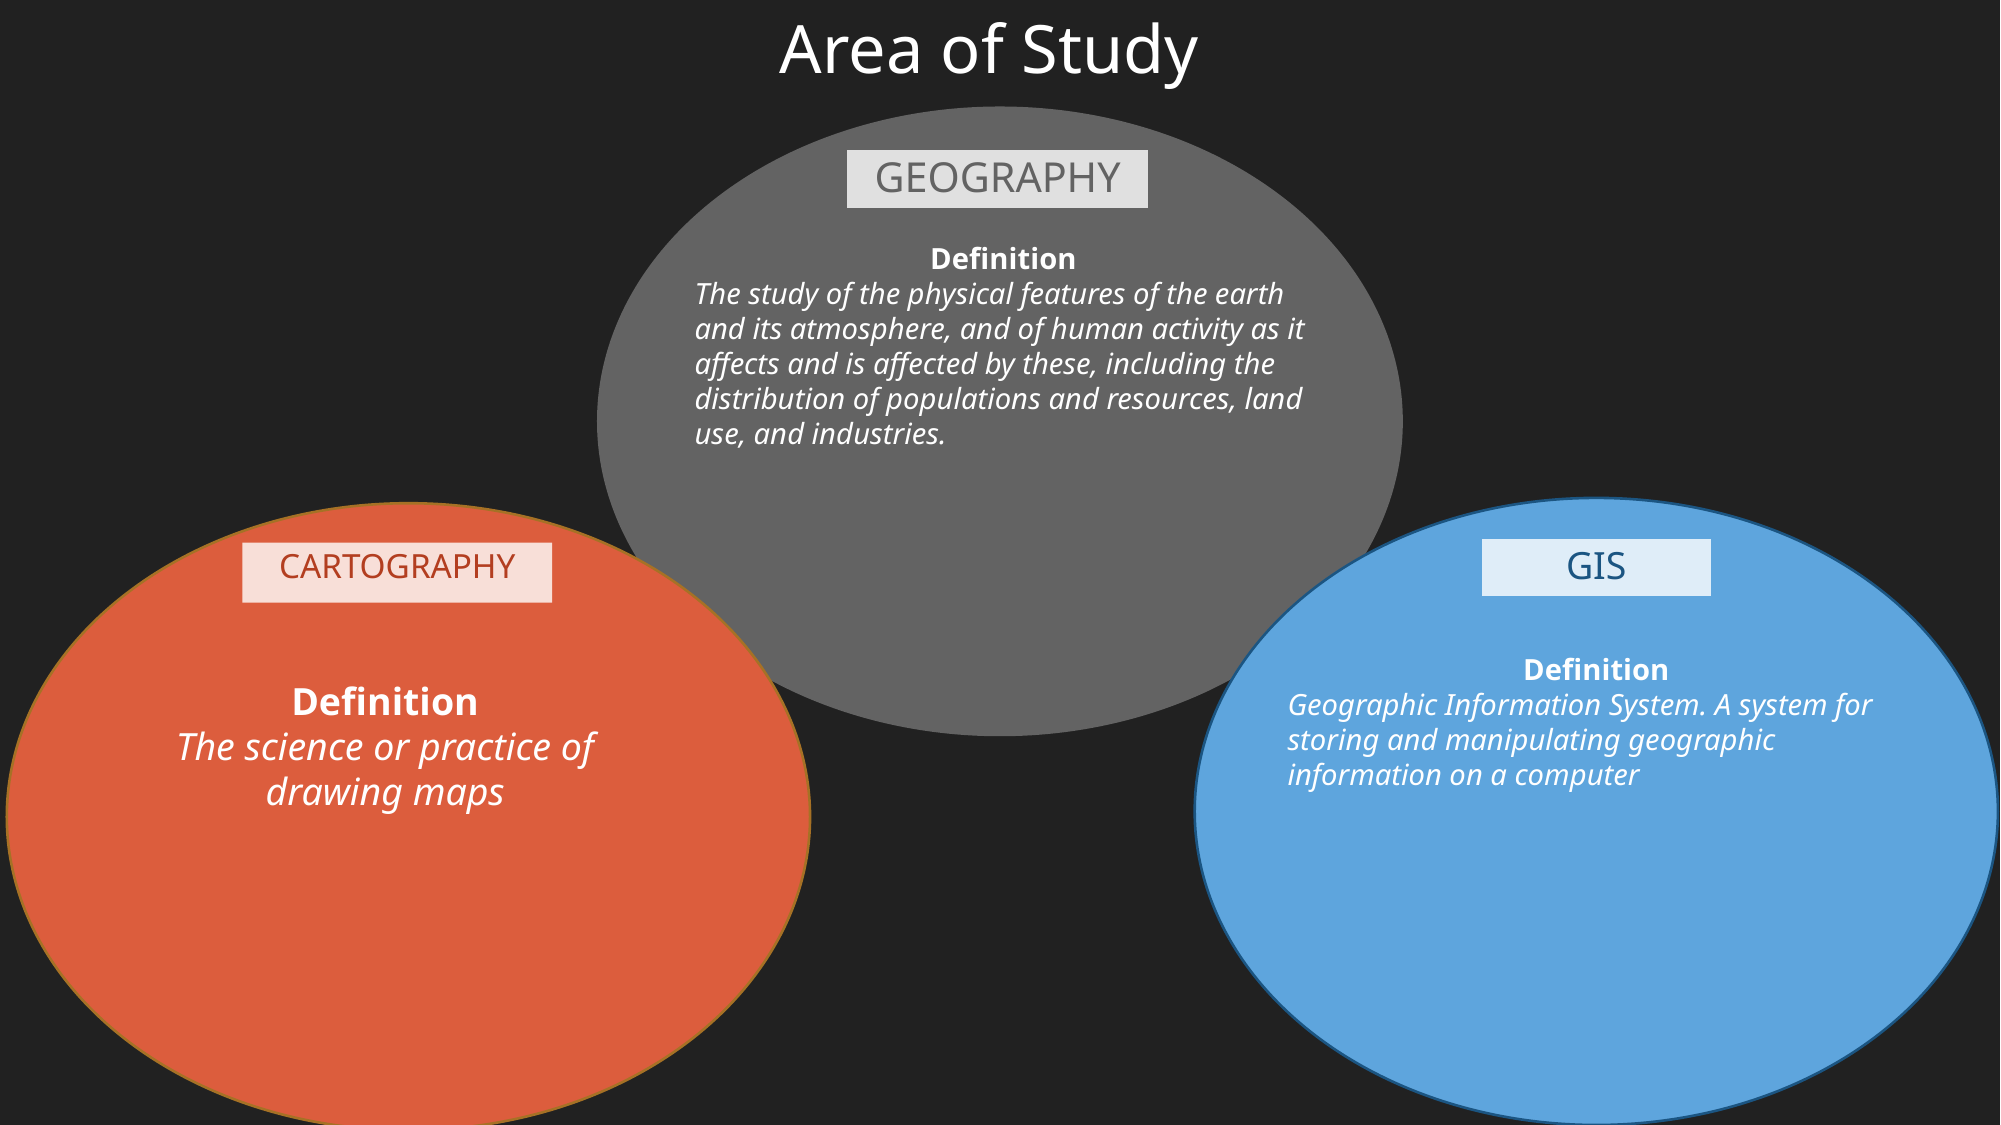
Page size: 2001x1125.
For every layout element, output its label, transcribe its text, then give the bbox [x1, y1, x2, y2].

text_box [1194, 497, 1999, 1125]
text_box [6, 503, 811, 1125]
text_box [598, 107, 1402, 736]
text_box Area of Study [764, 0, 1240, 95]
